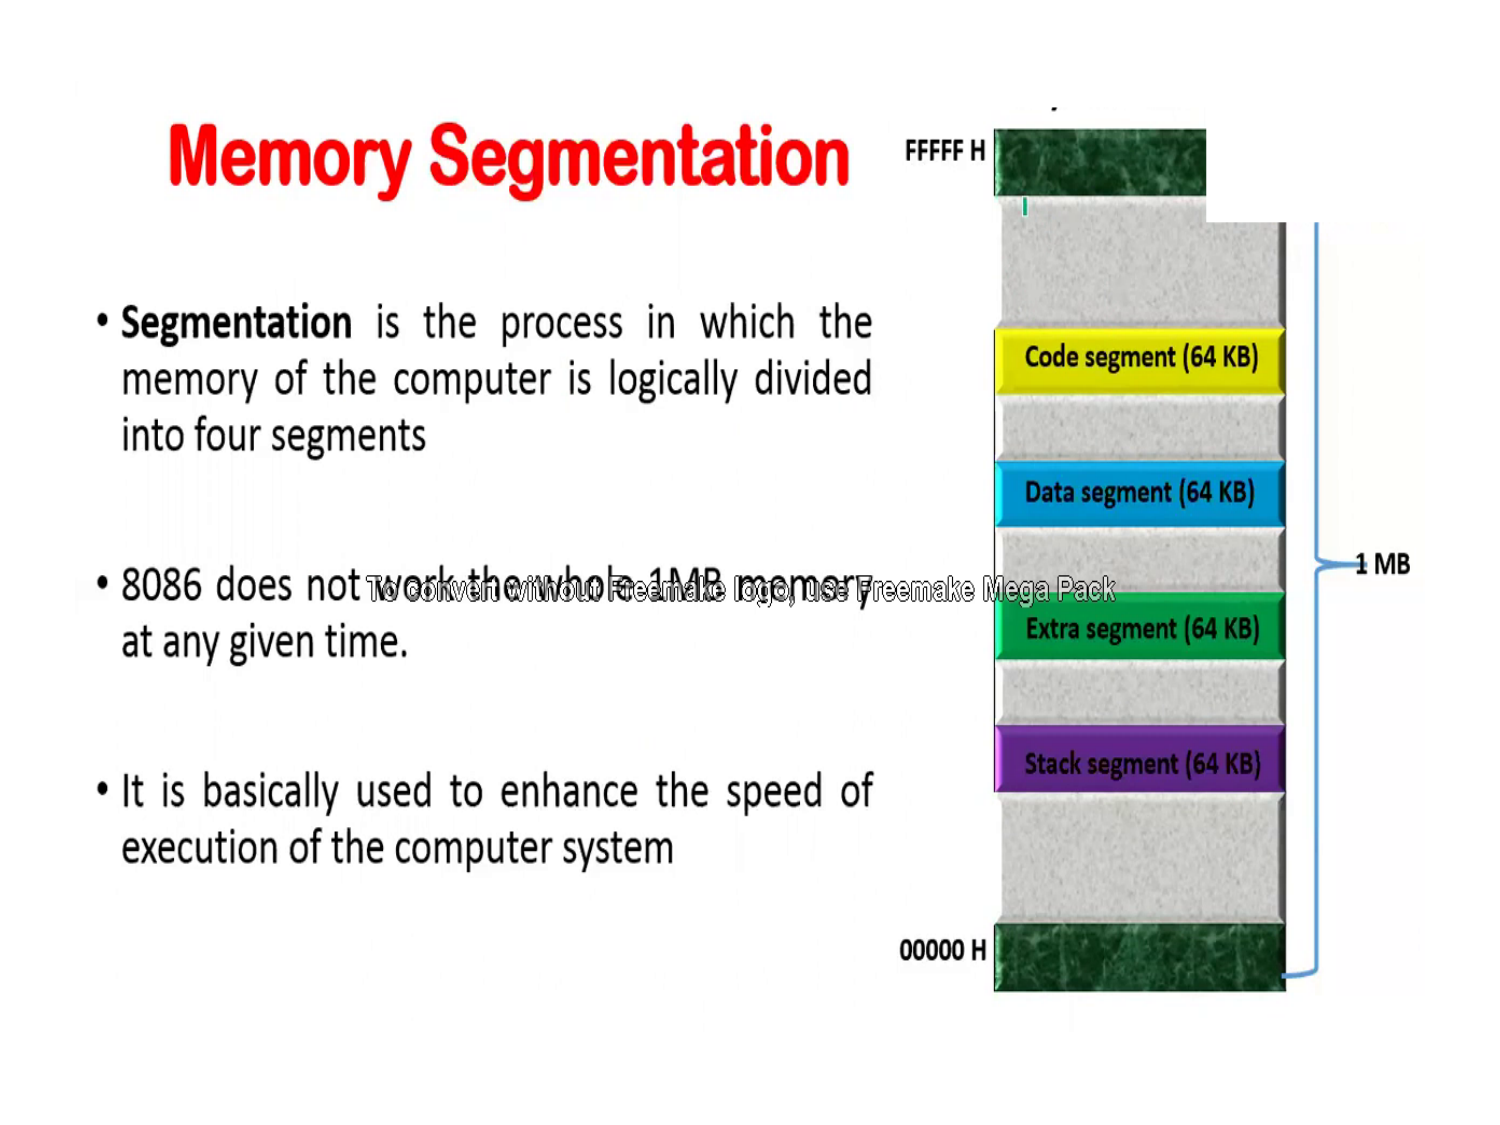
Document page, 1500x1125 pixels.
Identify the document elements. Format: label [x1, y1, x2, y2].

list [74, 81, 1426, 1032]
